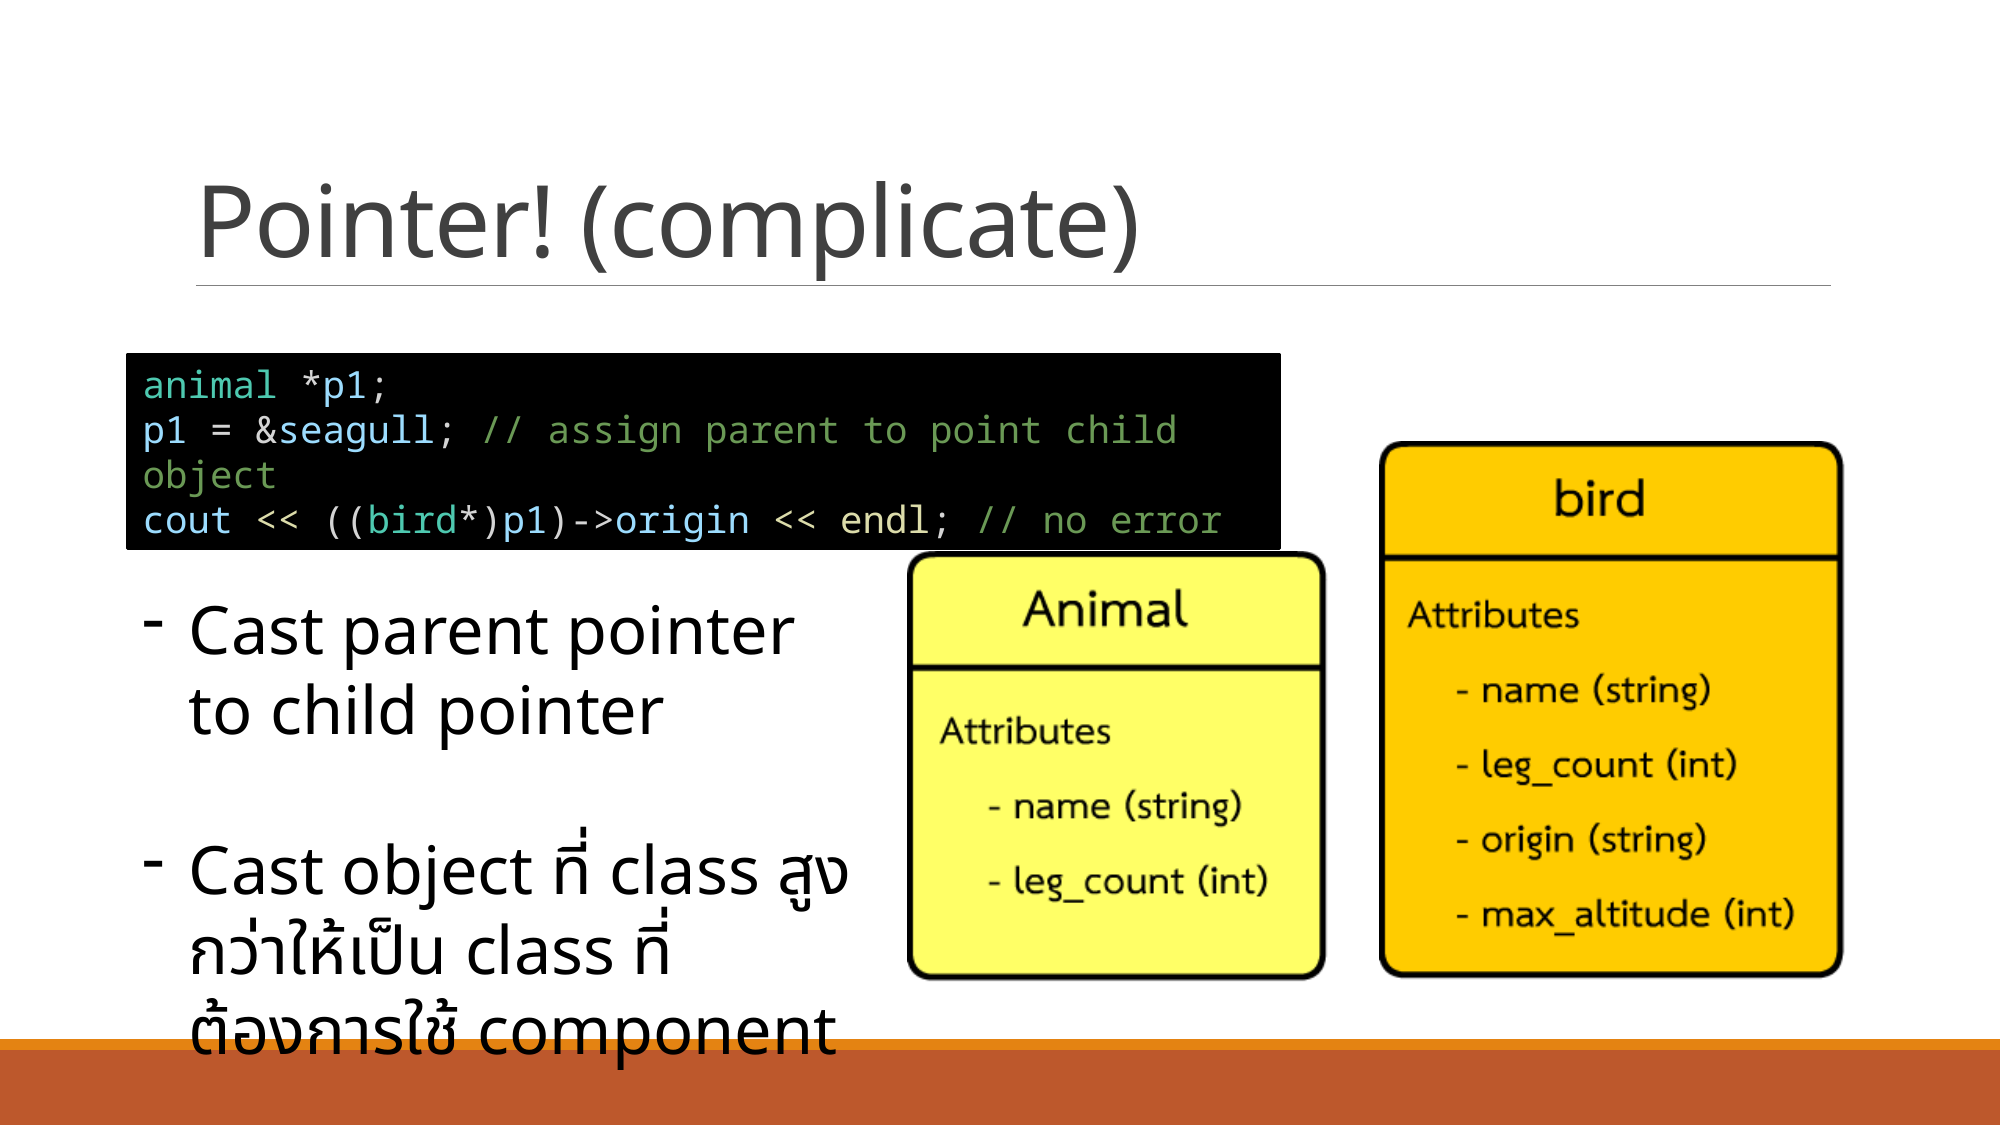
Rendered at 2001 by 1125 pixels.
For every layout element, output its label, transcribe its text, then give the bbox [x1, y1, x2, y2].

picture [1379, 440, 1847, 981]
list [906, 550, 1330, 1001]
text_box Cast parent pointer to child pointer Cast object ที่ class สูงกว่าให้เป็น class ที่ต้องการใช้ component [127, 580, 882, 1076]
title Pointer! (complicate) [180, 47, 1830, 285]
text_box [27, 475, 768, 536]
text_box animal *p1; p1 = &seagull; // assign parent to point child object cout << ((bird*)p1)->origin << endl; // no error [126, 353, 1281, 550]
